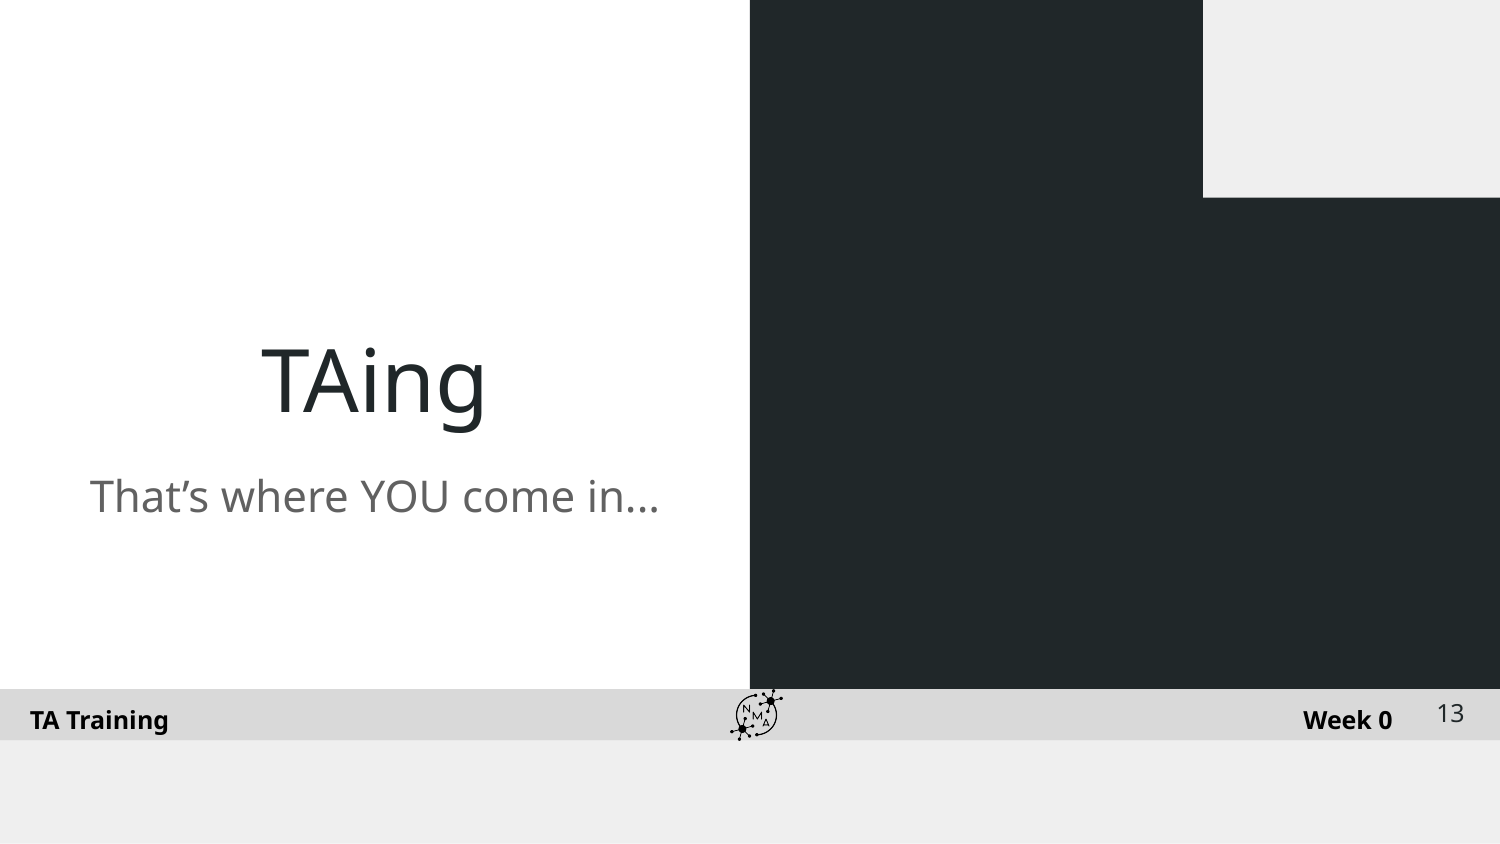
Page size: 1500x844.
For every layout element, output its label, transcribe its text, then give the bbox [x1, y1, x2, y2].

title TAing [43, 197, 708, 446]
subtitle That’s where YOU come in... [43, 454, 708, 675]
slide_number ‹#› [1389, 689, 1480, 741]
picture [730, 689, 783, 741]
